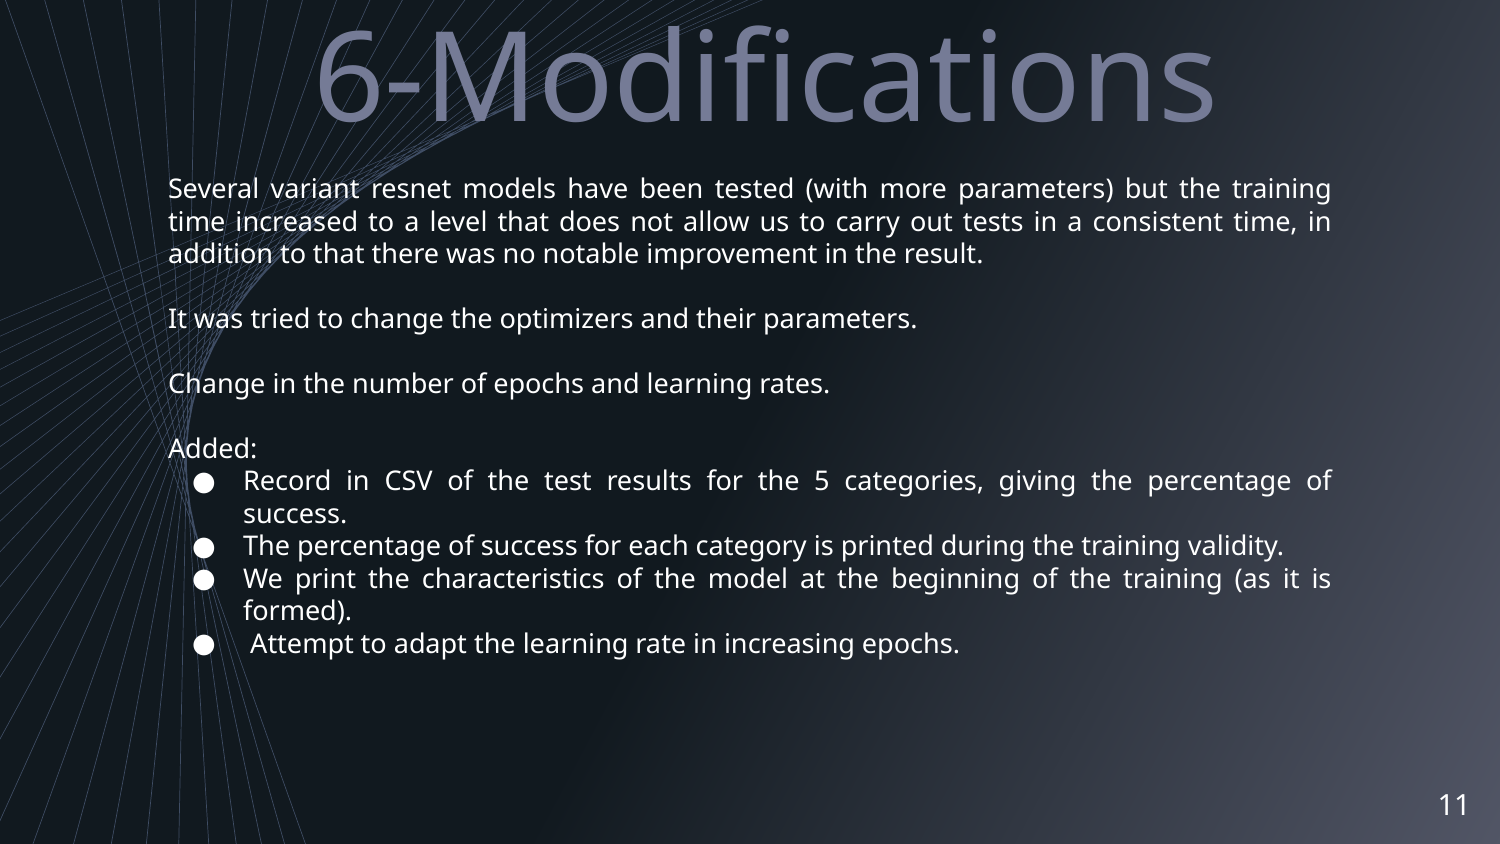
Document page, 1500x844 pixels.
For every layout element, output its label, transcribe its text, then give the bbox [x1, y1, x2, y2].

text_box 11 [1422, 770, 1500, 844]
title 6-Modifications [51, 29, 1449, 149]
text_box Several variant resnet models have been tested (with more parameters) but the training time increased to a level that does not allow us to carry out tests in a consistent time, in addition to that there was no notable improvement in the result. It was tried to change the optimizers and their parameters. Change in the number of epochs and learning rates. Added: Record in CSV of the test results for the 5 categories, giving the percentage of success. The percentage of success for each category is printed during the training validity. We print the characteristics of the model at the beginning of the training (as it is formed). Attempt to adapt the learning rate in increasing epochs. [153, 156, 1347, 781]
